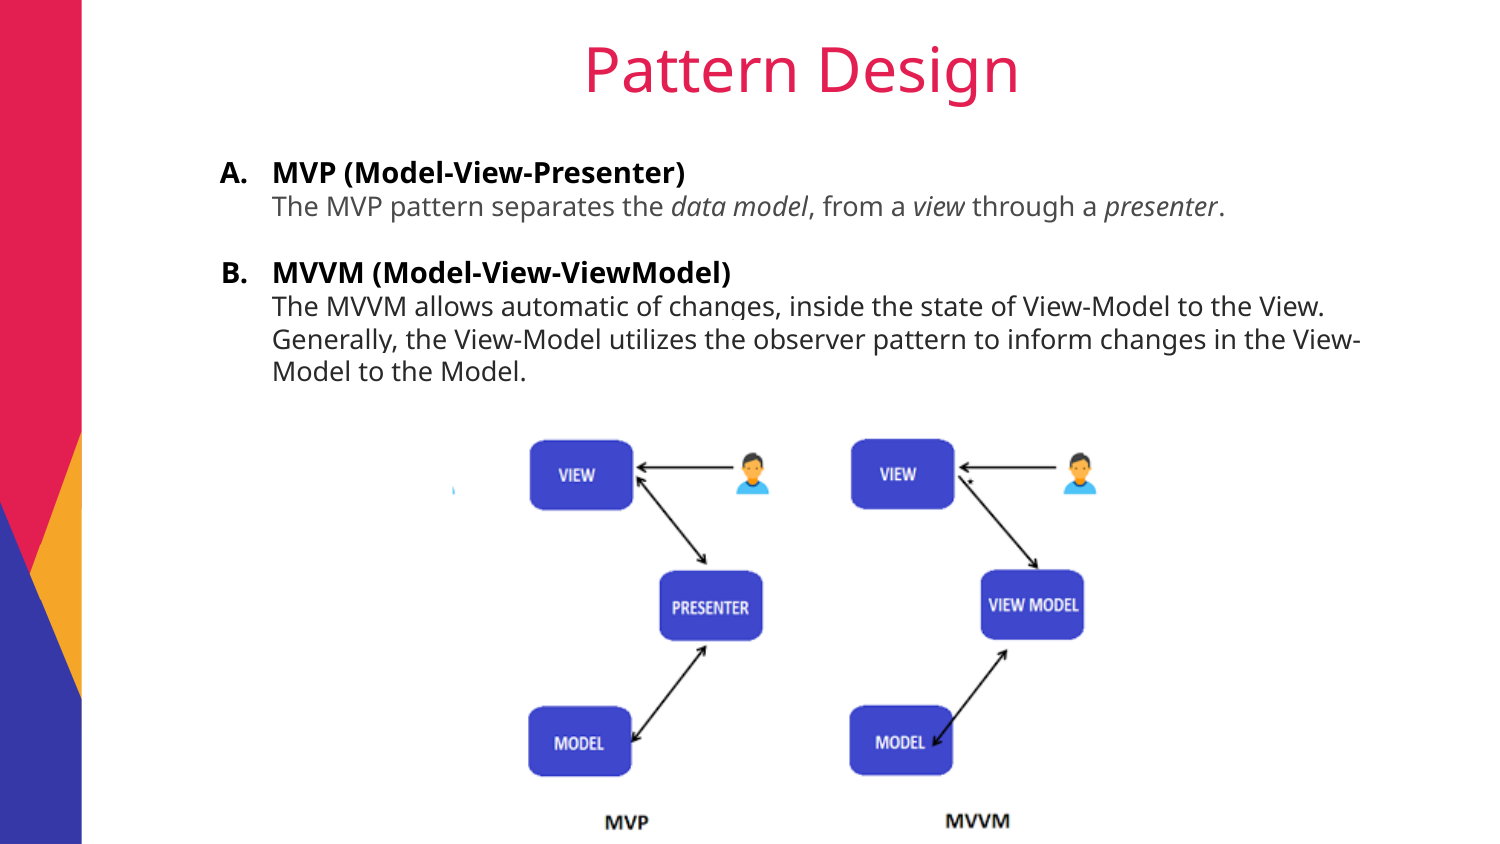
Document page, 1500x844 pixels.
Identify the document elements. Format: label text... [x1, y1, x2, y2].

text_box MVP (Model-View-Presenter) The MVP pattern separates the data model, from a view through a presenter. MVVM (Model-View-ViewModel) The MVVM allows automatic of changes, inside the state of View-Model to the View. Generally, the View-Model utilizes the observer pattern to inform changes in the View-Model to the Model. [181, 139, 1398, 392]
picture [452, 410, 1171, 844]
picture [0, 0, 82, 844]
text_box Pattern Design [490, 11, 1115, 121]
